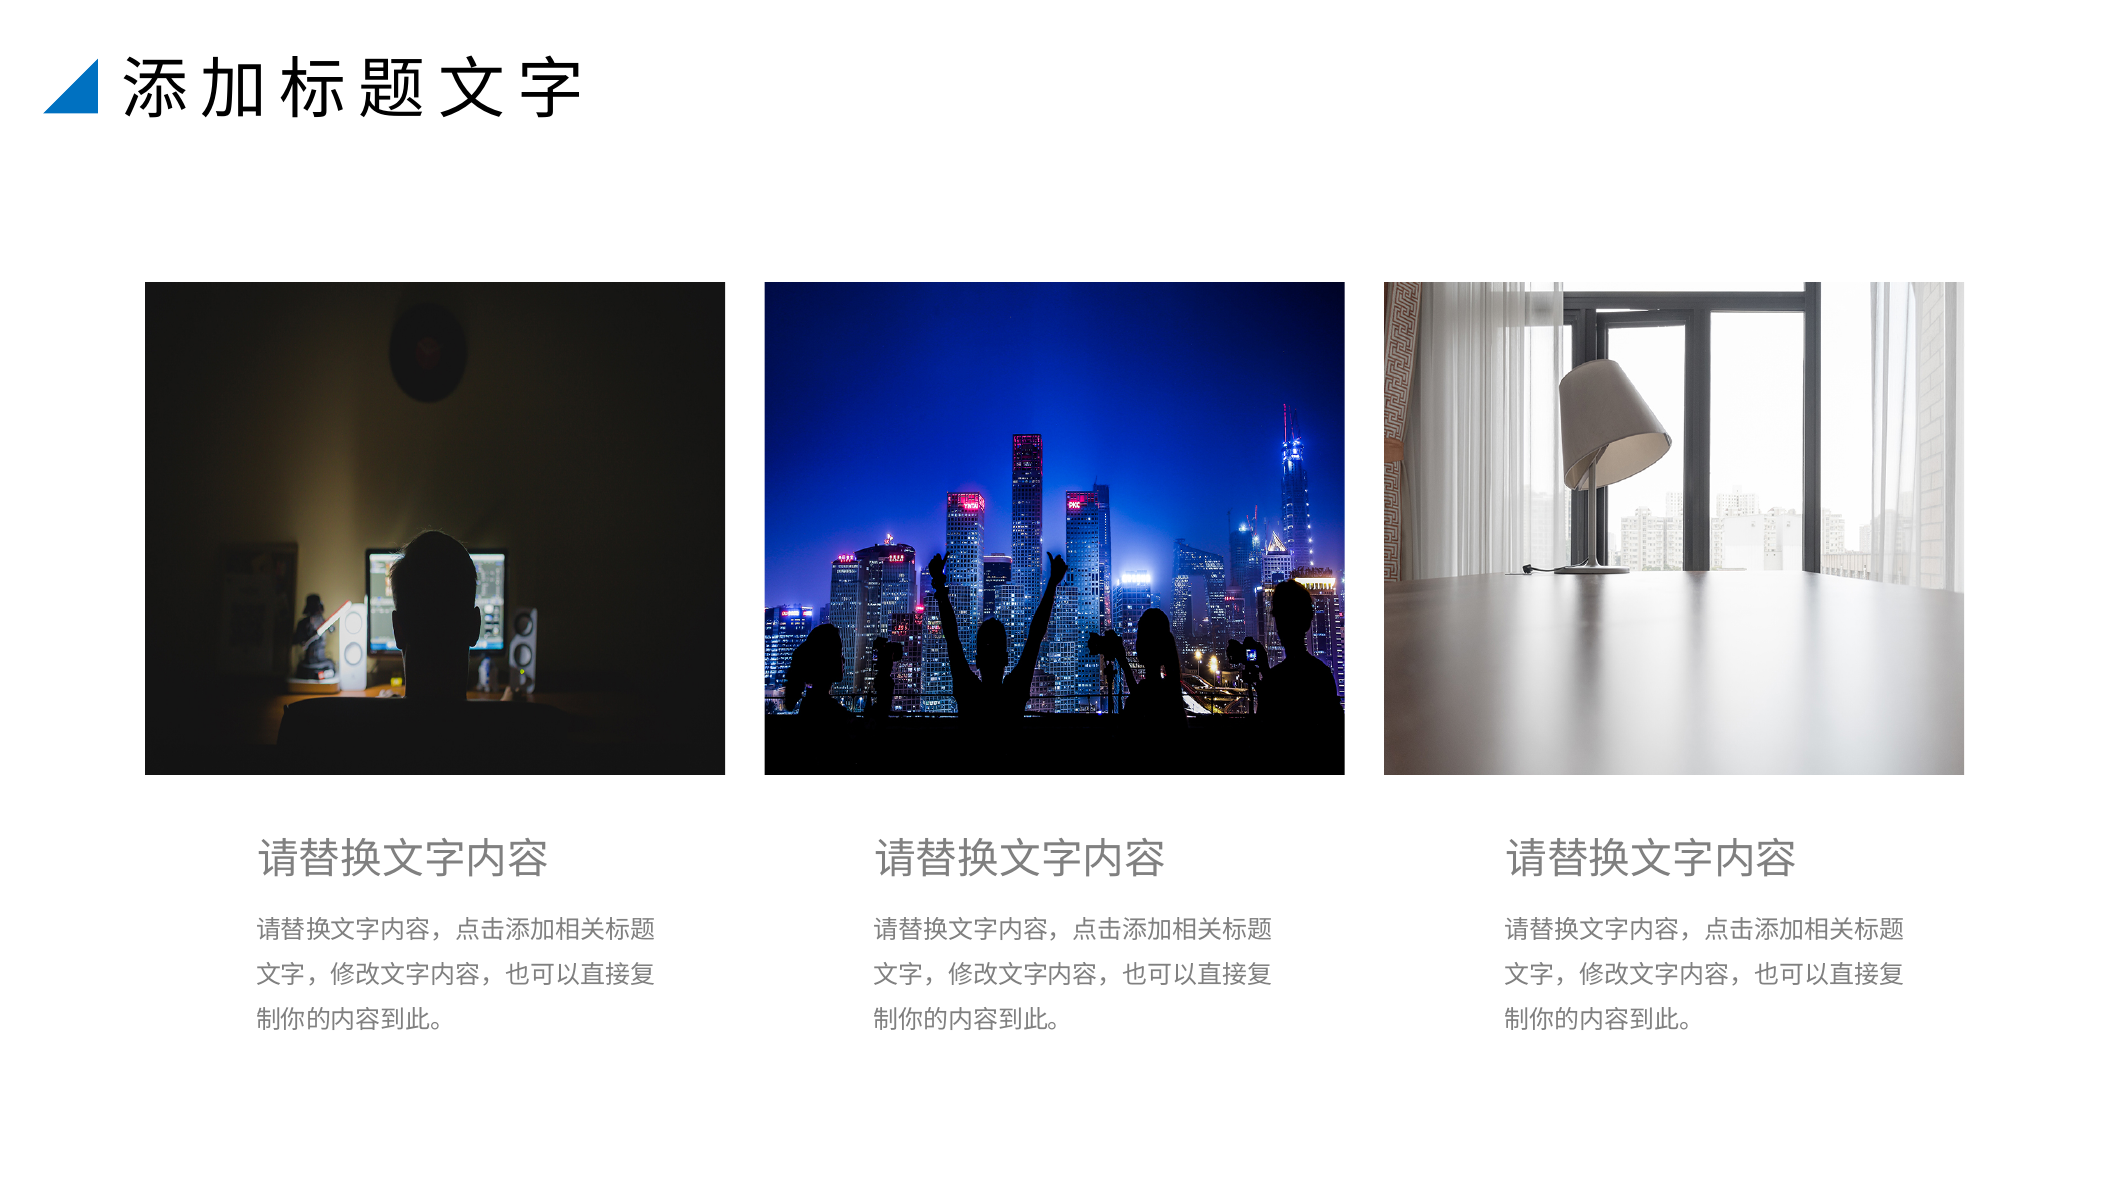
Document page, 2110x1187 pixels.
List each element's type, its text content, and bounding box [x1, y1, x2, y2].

text_box 请替换文字内容 [857, 823, 1183, 891]
text_box 添加标题文字 [106, 37, 600, 133]
text_box 请替换文字内容，点击添加相关标题文字，修改文字内容，也可以直接复制你的内容到此。 [239, 890, 685, 1042]
text_box 请替换文字内容 [1489, 823, 1815, 891]
text_box [764, 281, 1346, 776]
text_box [1383, 281, 1965, 776]
text_box [40, 56, 99, 115]
text_box 请替换文字内容，点击添加相关标题文字，修改文字内容，也可以直接复制你的内容到此。 [856, 890, 1302, 1042]
text_box [144, 281, 726, 776]
text_box 请替换文字内容 [240, 823, 566, 891]
text_box 请替换文字内容，点击添加相关标题文字，修改文字内容，也可以直接复制你的内容到此。 [1488, 890, 1933, 1042]
